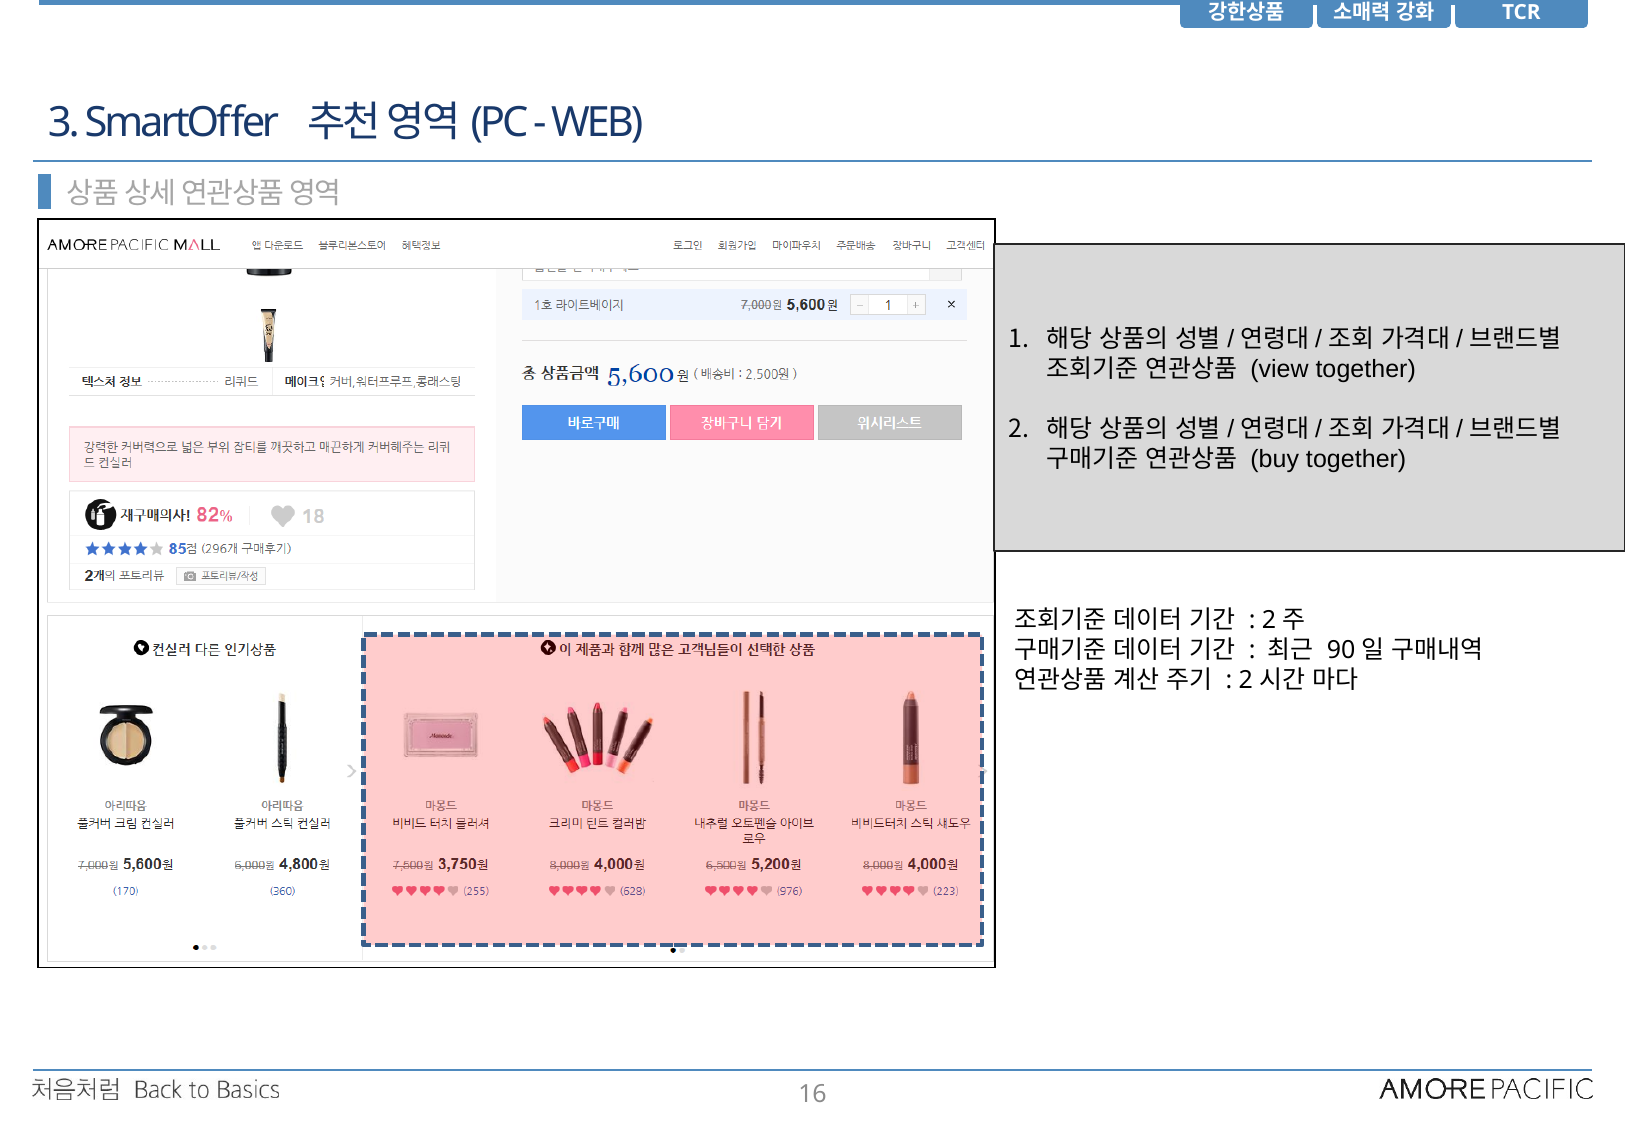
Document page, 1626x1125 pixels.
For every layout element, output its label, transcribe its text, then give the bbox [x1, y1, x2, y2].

text_box 3. SmartOffer 추천 영역(PC - WEB) [32, 78, 1274, 162]
text_box 상품 상세 연관상품 영역 [61, 167, 543, 217]
picture [38, 219, 995, 967]
text_box 해당 상품의 성별/연령대/조회 가격대/브랜드별 조회기준 연관상품 (view together) 해당 상품의 성별/연령대/조회 가격대/브랜드별 구매기준 연관상품 (buy together) [999, 241, 1625, 553]
slide_number 16 [761, 1070, 864, 1102]
picture [32, 1078, 279, 1100]
text_box 조회기준 데이터 기간 : 2주 구매기준 데이터 기간 : 최근 90일 구매내역 연관상품 계산 주기 : 2시간 마다 [999, 596, 1625, 732]
picture [1379, 1078, 1593, 1099]
